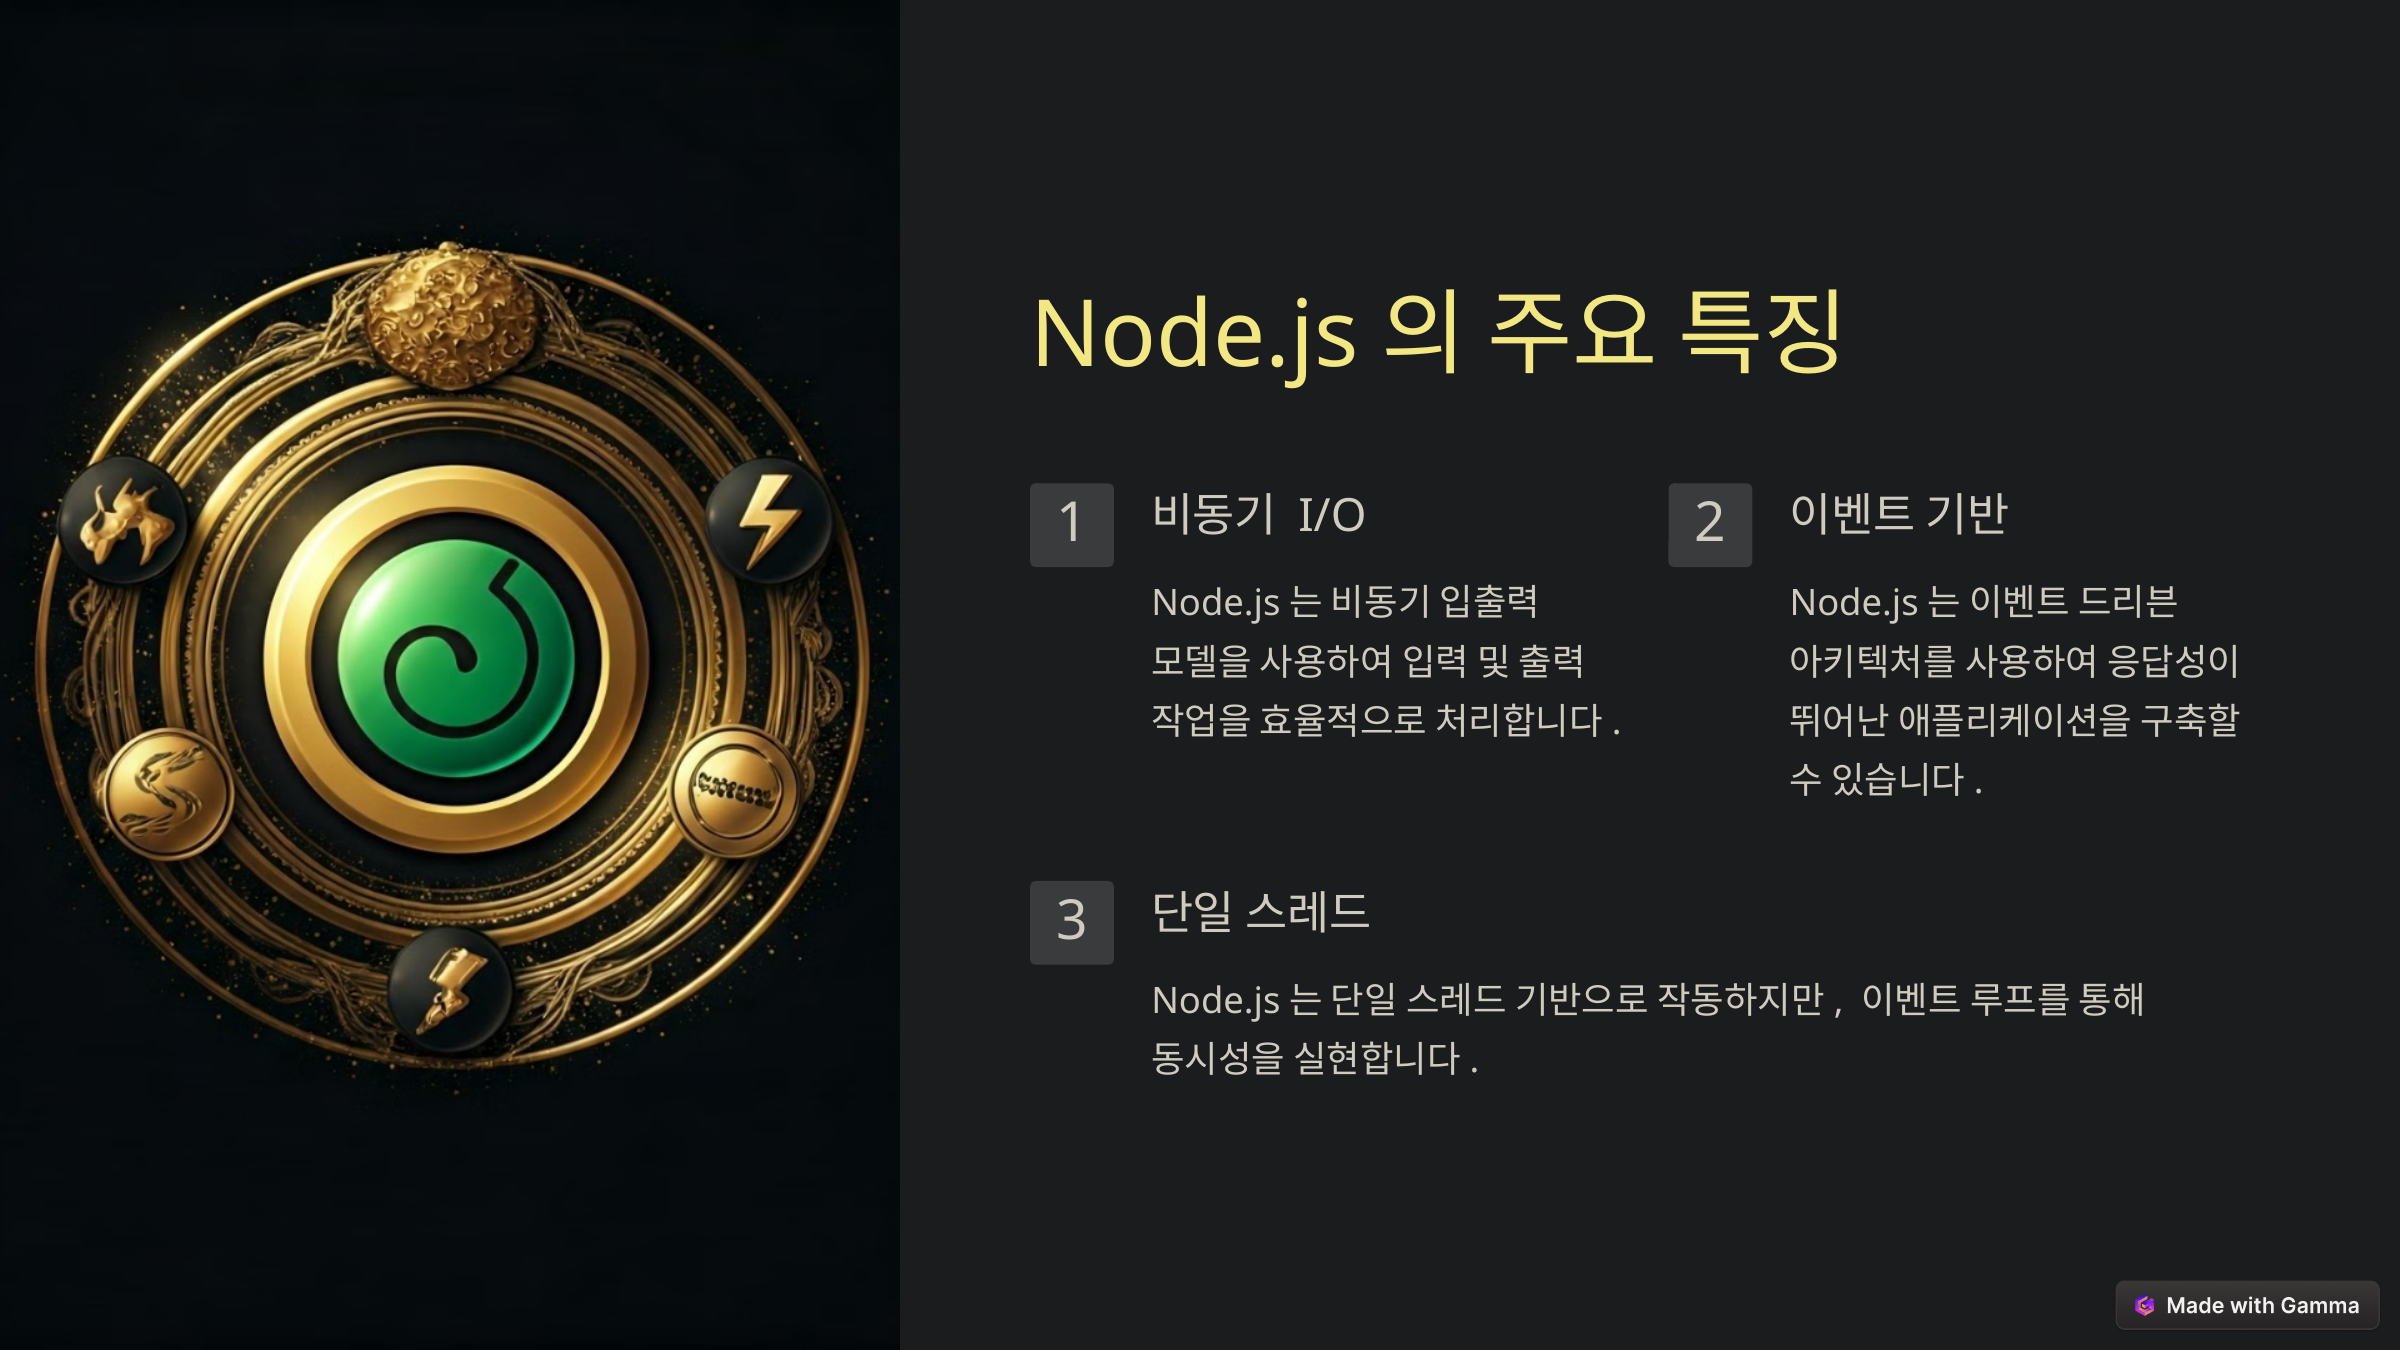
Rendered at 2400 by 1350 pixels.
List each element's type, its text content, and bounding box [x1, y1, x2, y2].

picture [0, 0, 900, 1350]
text_box [1030, 880, 1114, 965]
text_box 1 [1062, 497, 1082, 554]
text_box Node.js는 비동기 입출력 모델을 사용하여 입력 및 출력 작업을 효율적으로 처리합니다. [1151, 563, 1632, 743]
text_box 2 [1693, 497, 1728, 554]
text_box Node.js는 이벤트 드리븐 아키텍처를 사용하여 응답성이 뛰어난 애플리케이션을 구축할 수 있습니다. [1789, 563, 2270, 802]
text_box Node.js는 단일 스레드 기반으로 작동하지만, 이벤트 루프를 통해 동시성을 실현합니다. [1151, 961, 2270, 1081]
text_box 3 [1054, 894, 1090, 951]
text_box 이벤트 기반 [1789, 483, 2255, 542]
picture [2106, 1271, 2389, 1339]
text_box 비동기 I/O [1151, 483, 1617, 542]
text_box [1668, 483, 1753, 568]
text_box Node.js의 주요 특징 [1030, 269, 1961, 386]
text_box 단일 스레드 [1151, 880, 1617, 940]
text_box [1030, 483, 1114, 568]
